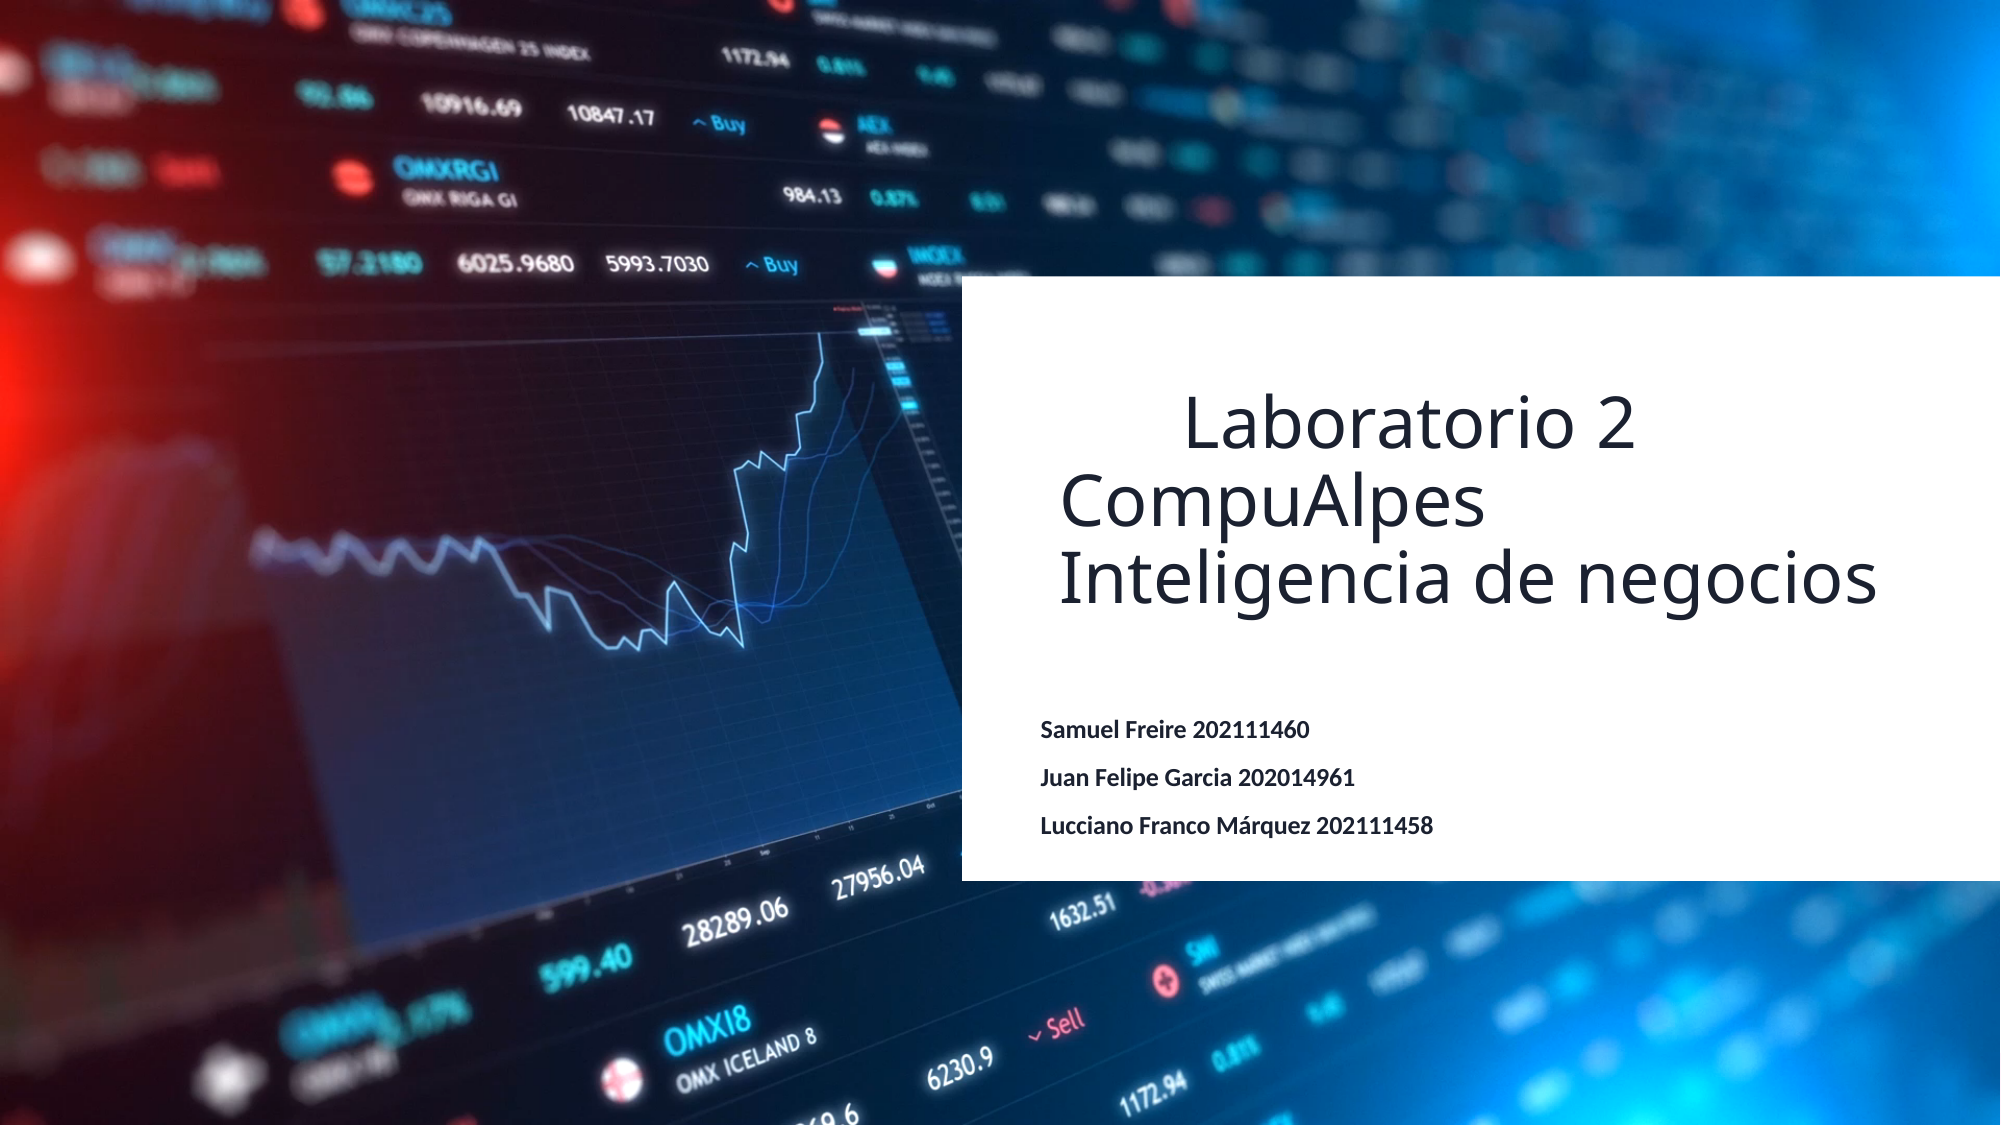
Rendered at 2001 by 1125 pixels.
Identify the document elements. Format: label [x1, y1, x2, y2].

text_box [0, 0, 2000, 1125]
